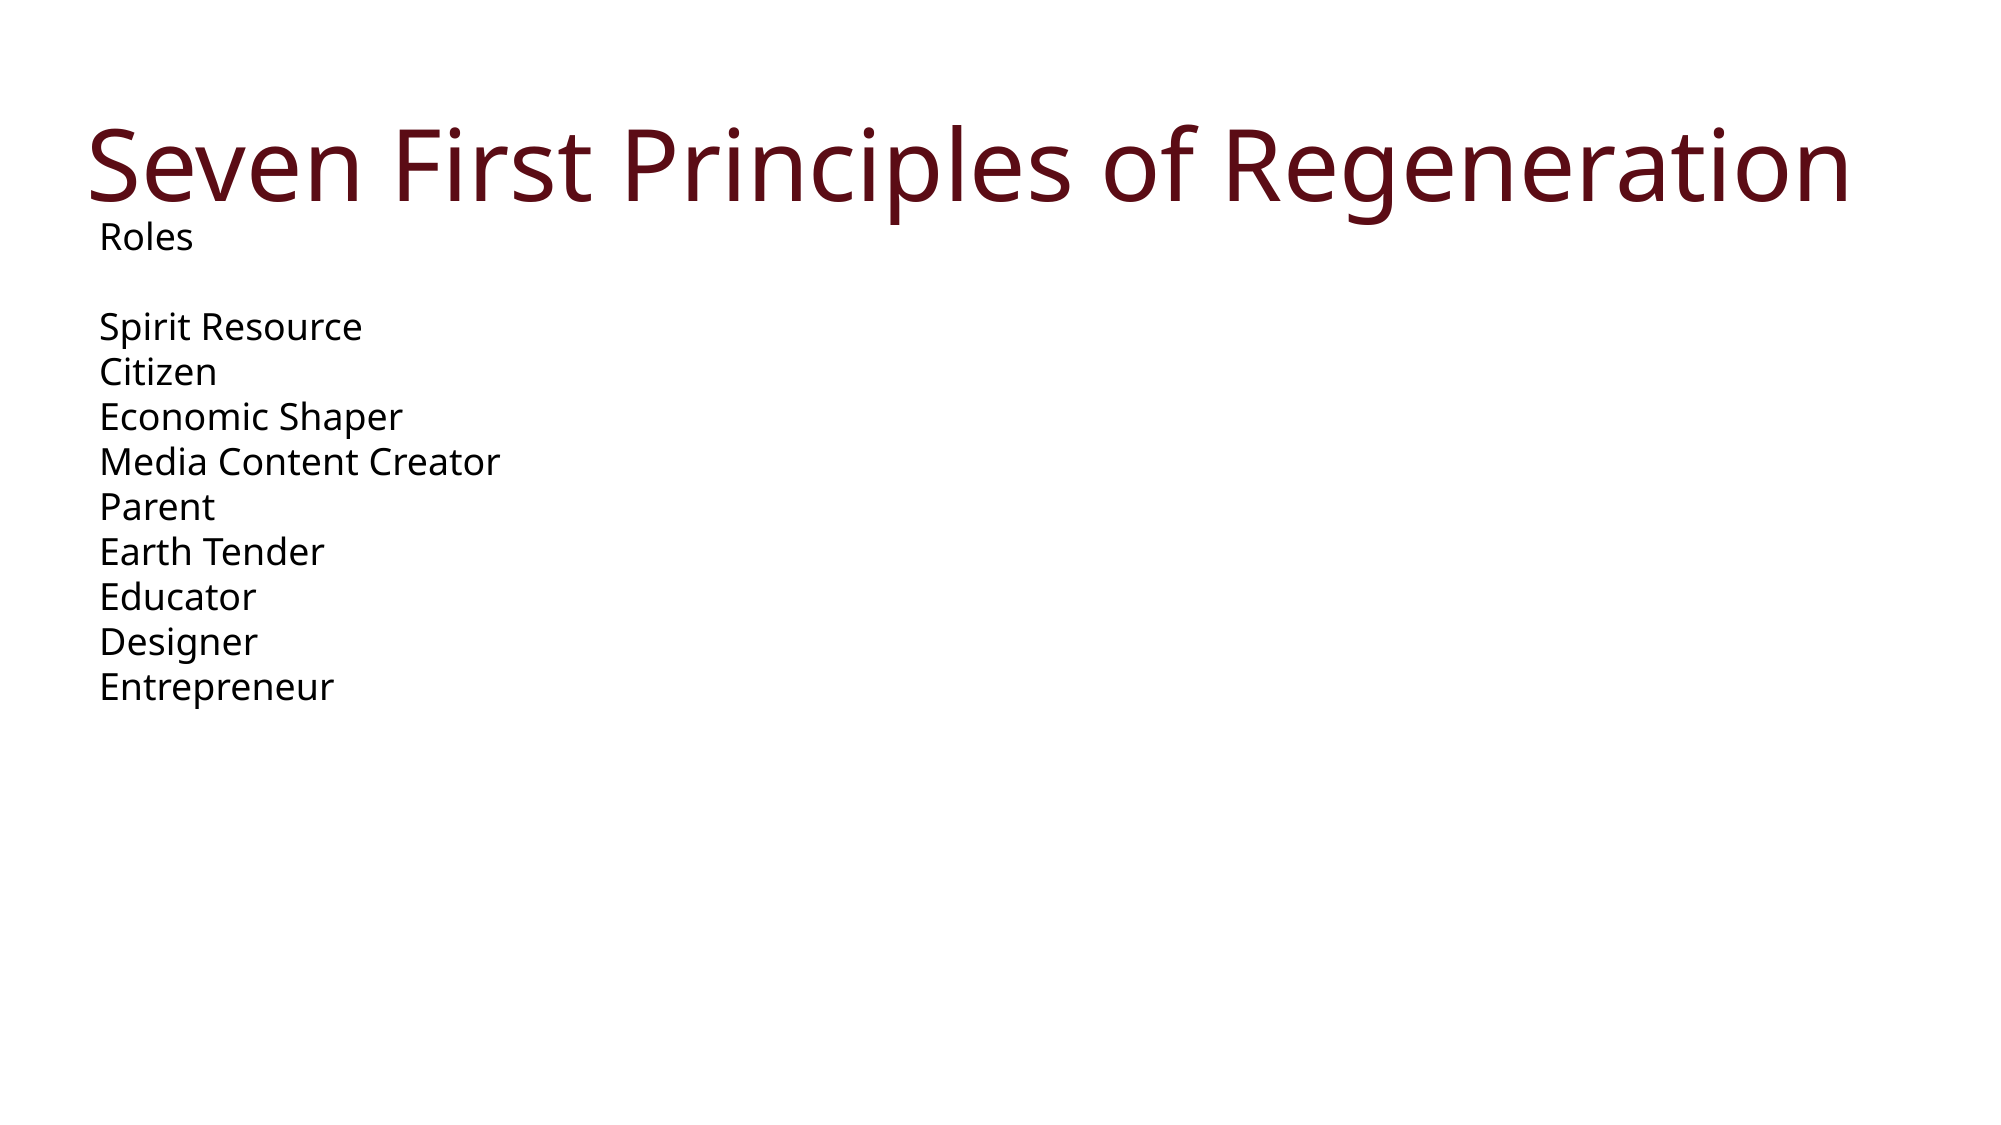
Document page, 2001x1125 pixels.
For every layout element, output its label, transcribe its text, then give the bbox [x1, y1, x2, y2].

text_box Seven First Principles of Regeneration [71, 85, 1916, 287]
text_box Roles Spirit Resource Citizen Economic Shaper Media Content Creator Parent Earth Tender Educator Designer Entrepreneur [84, 205, 1916, 941]
